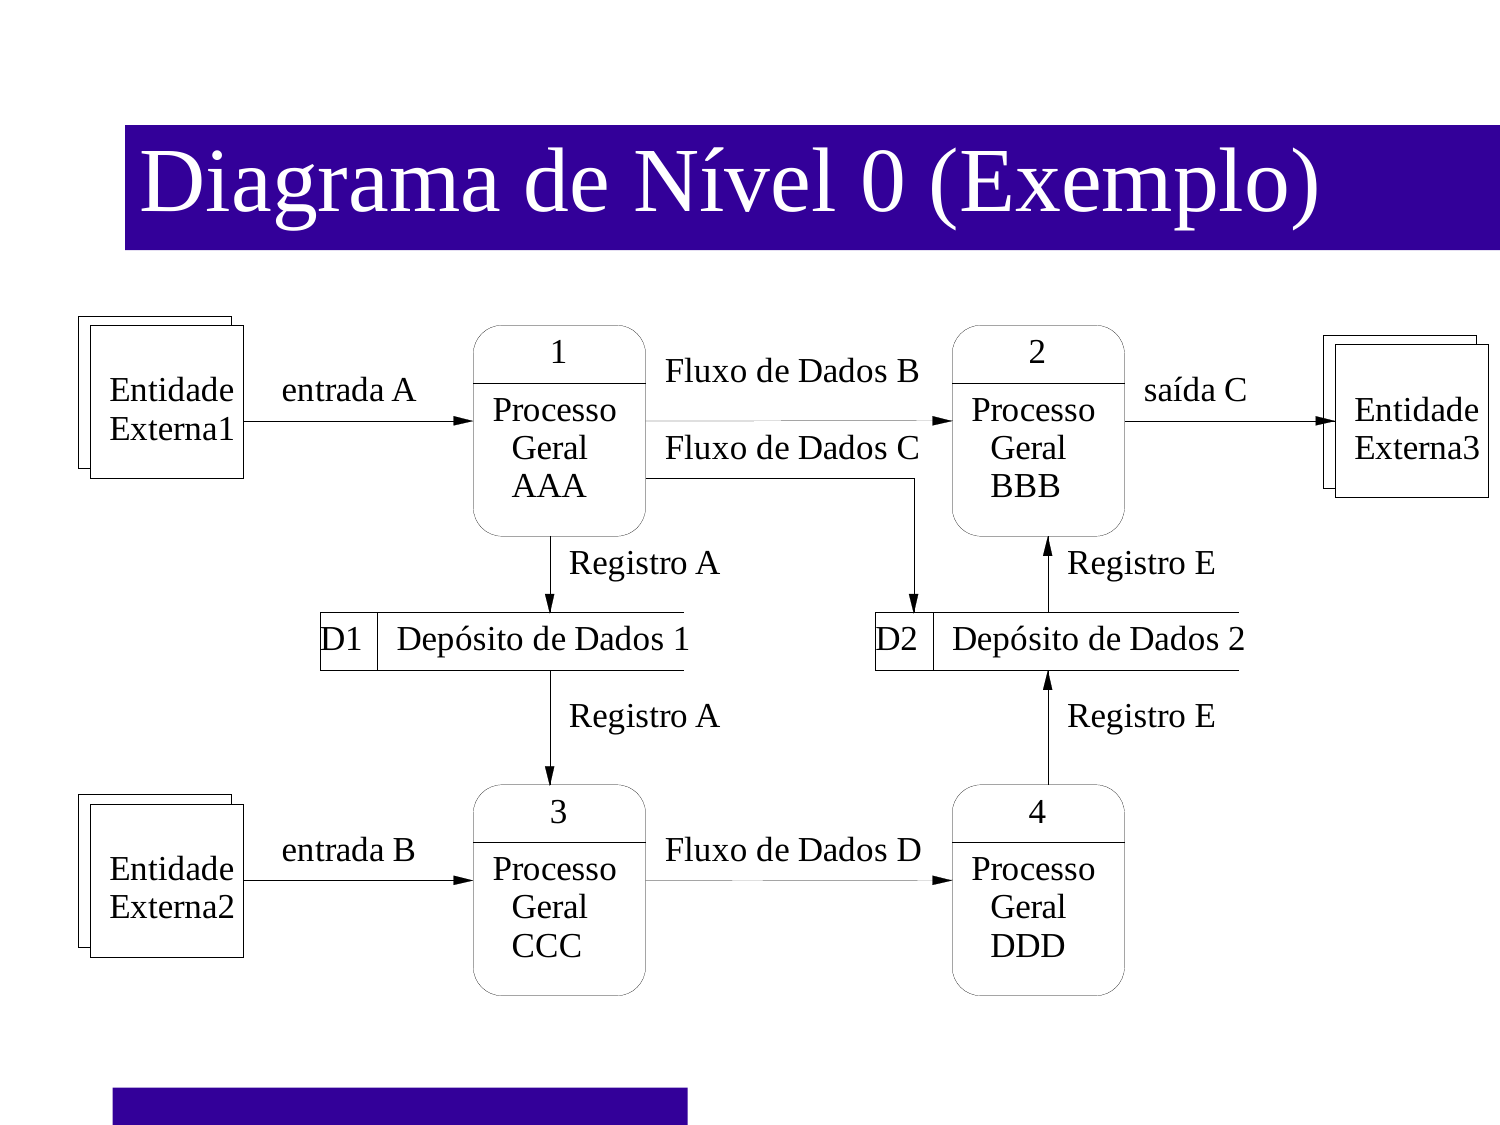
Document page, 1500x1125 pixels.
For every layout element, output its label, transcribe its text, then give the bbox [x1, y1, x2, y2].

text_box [74, 312, 1500, 1000]
text_box Diagrama de Nível 0 (Exemplo) [124, 112, 1338, 310]
